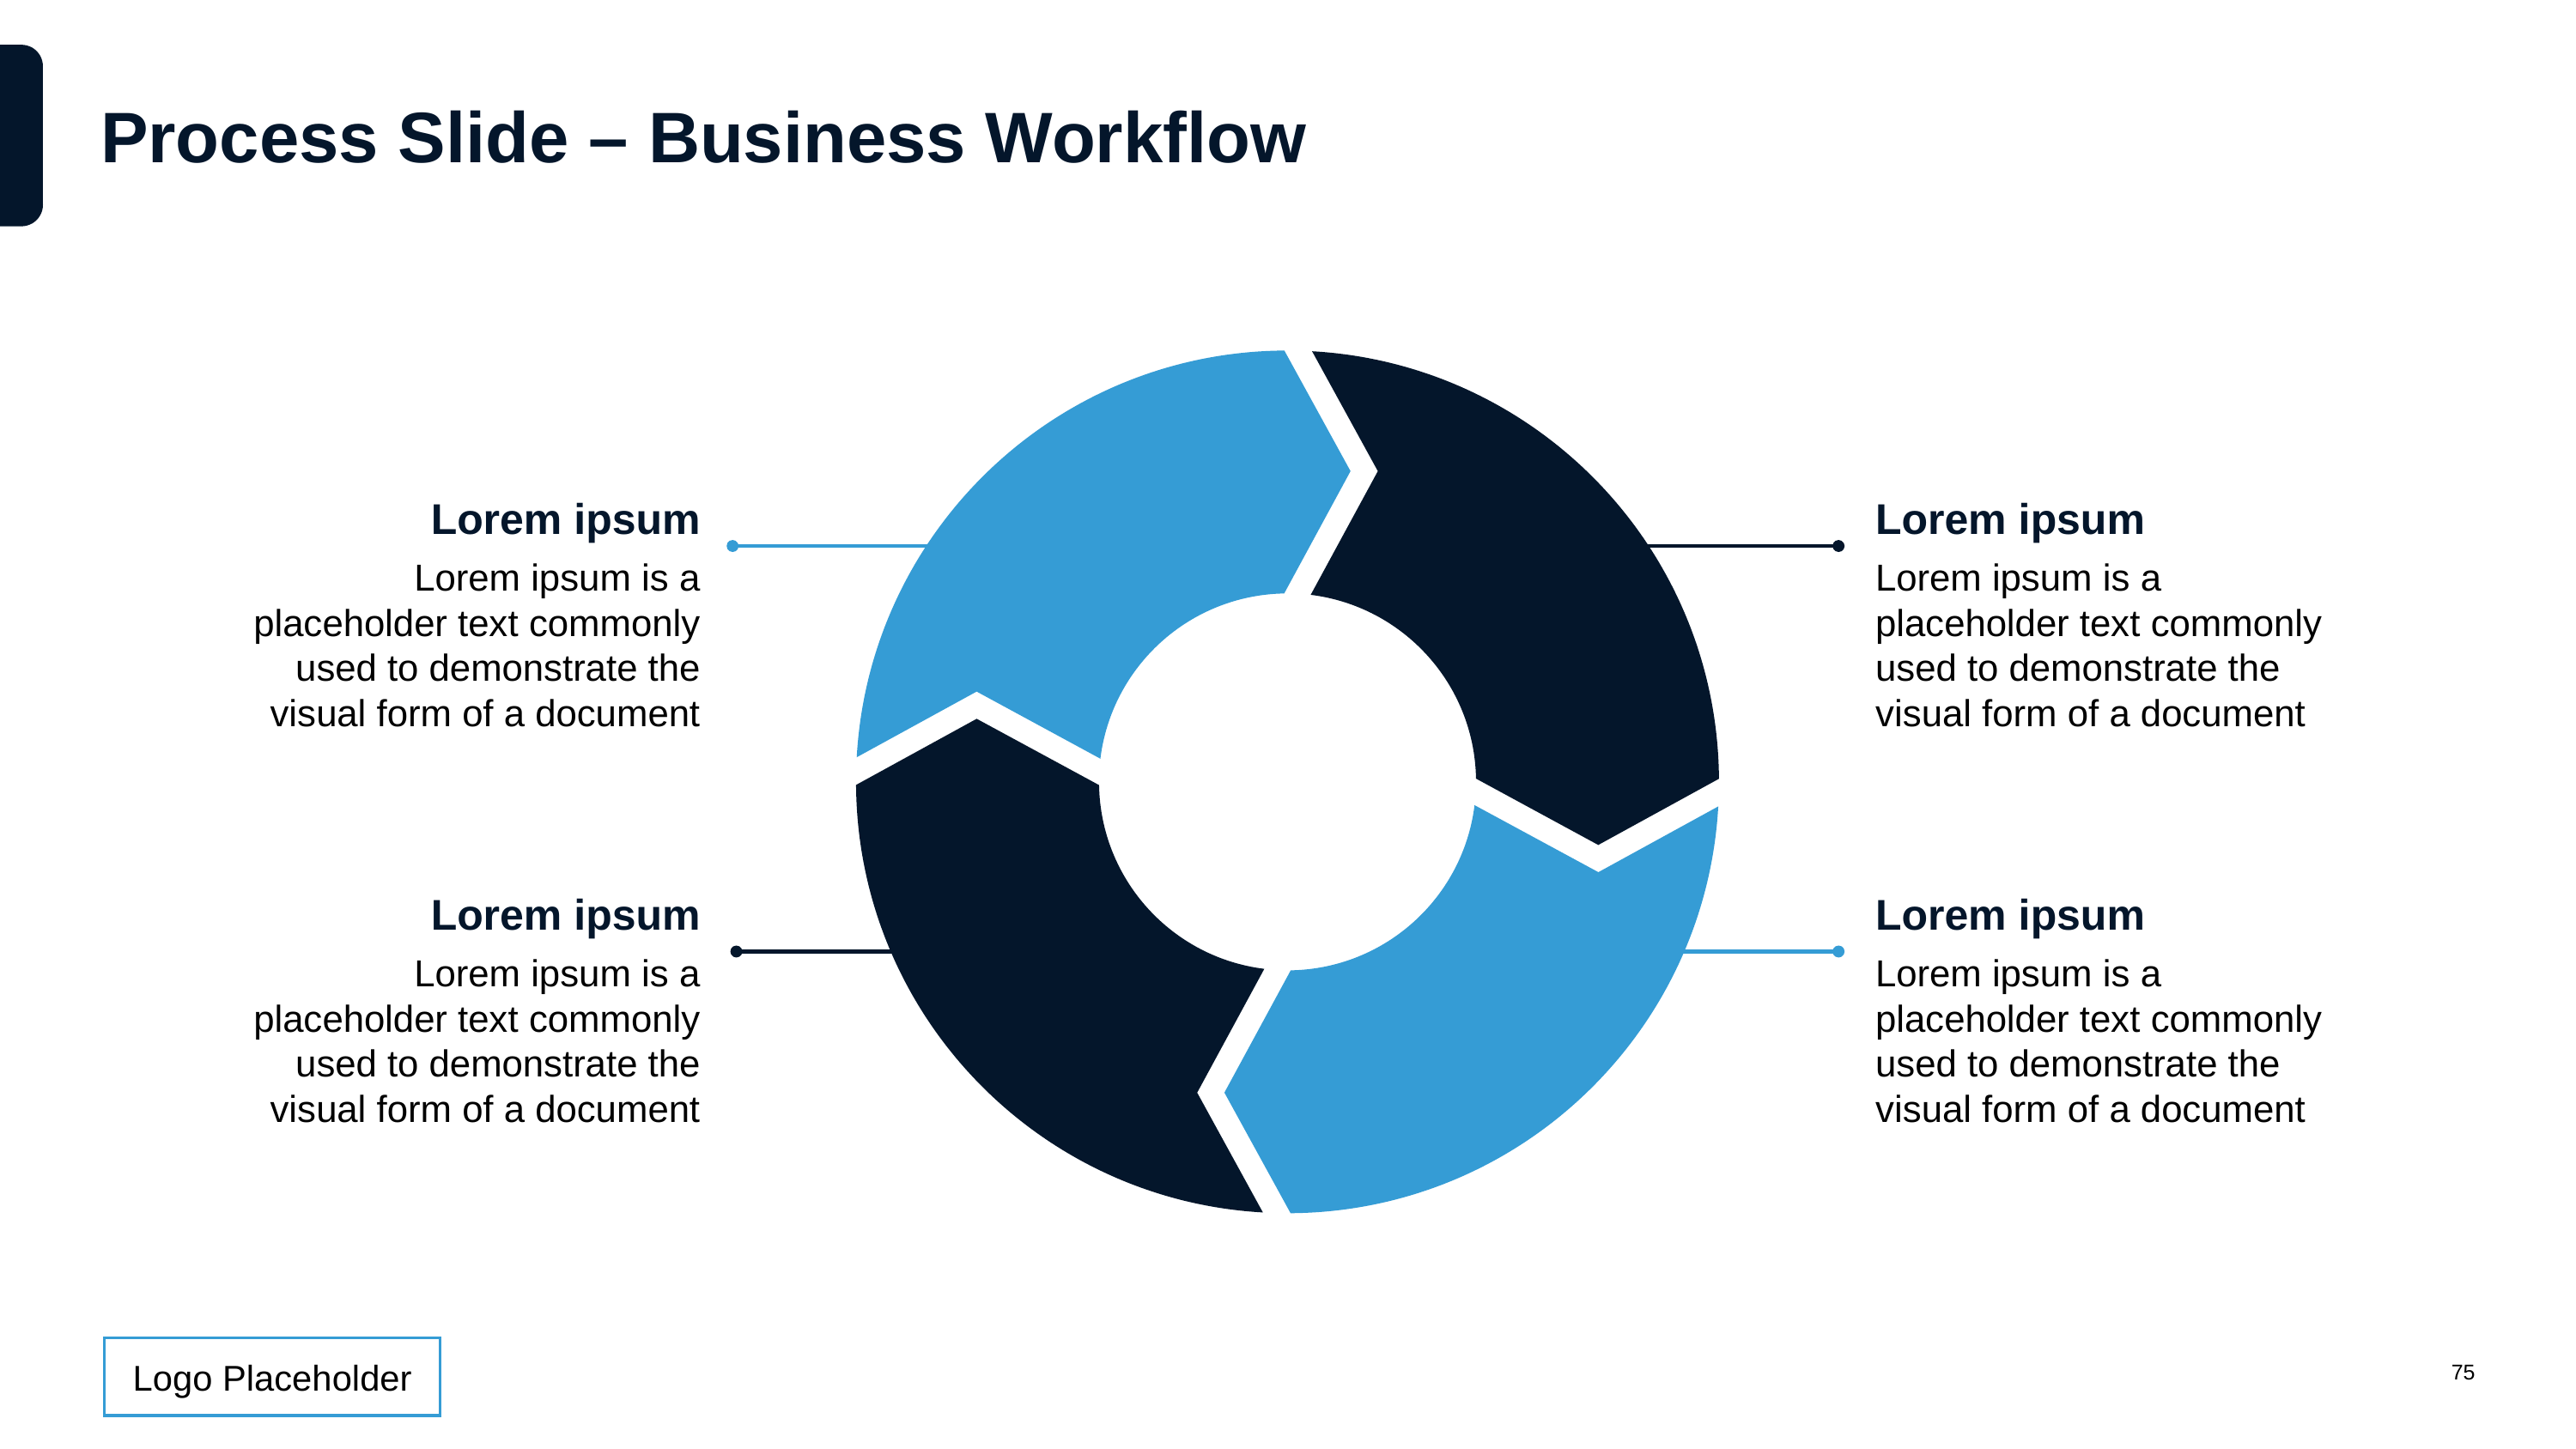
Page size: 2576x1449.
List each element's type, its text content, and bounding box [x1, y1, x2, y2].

slide_number 75 [2362, 1337, 2476, 1404]
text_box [220, 349, 2356, 1214]
title Process Slide – Business Workflow [100, 45, 2476, 223]
